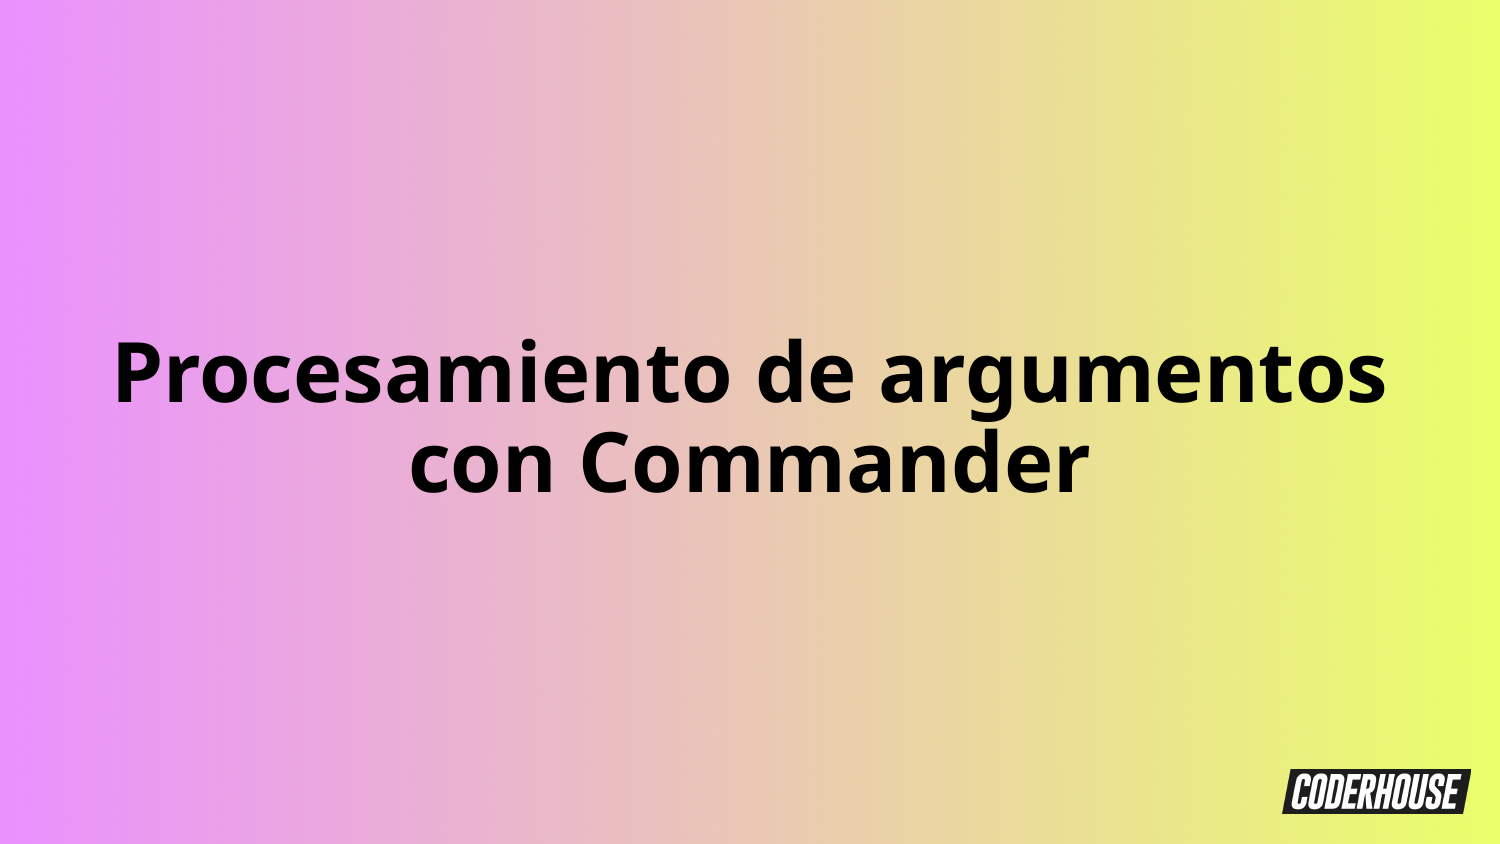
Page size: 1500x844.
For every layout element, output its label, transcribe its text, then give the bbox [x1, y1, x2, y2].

picture [0, 0, 1500, 844]
text_box Procesamiento de argumentos con Commander [81, 315, 1419, 526]
